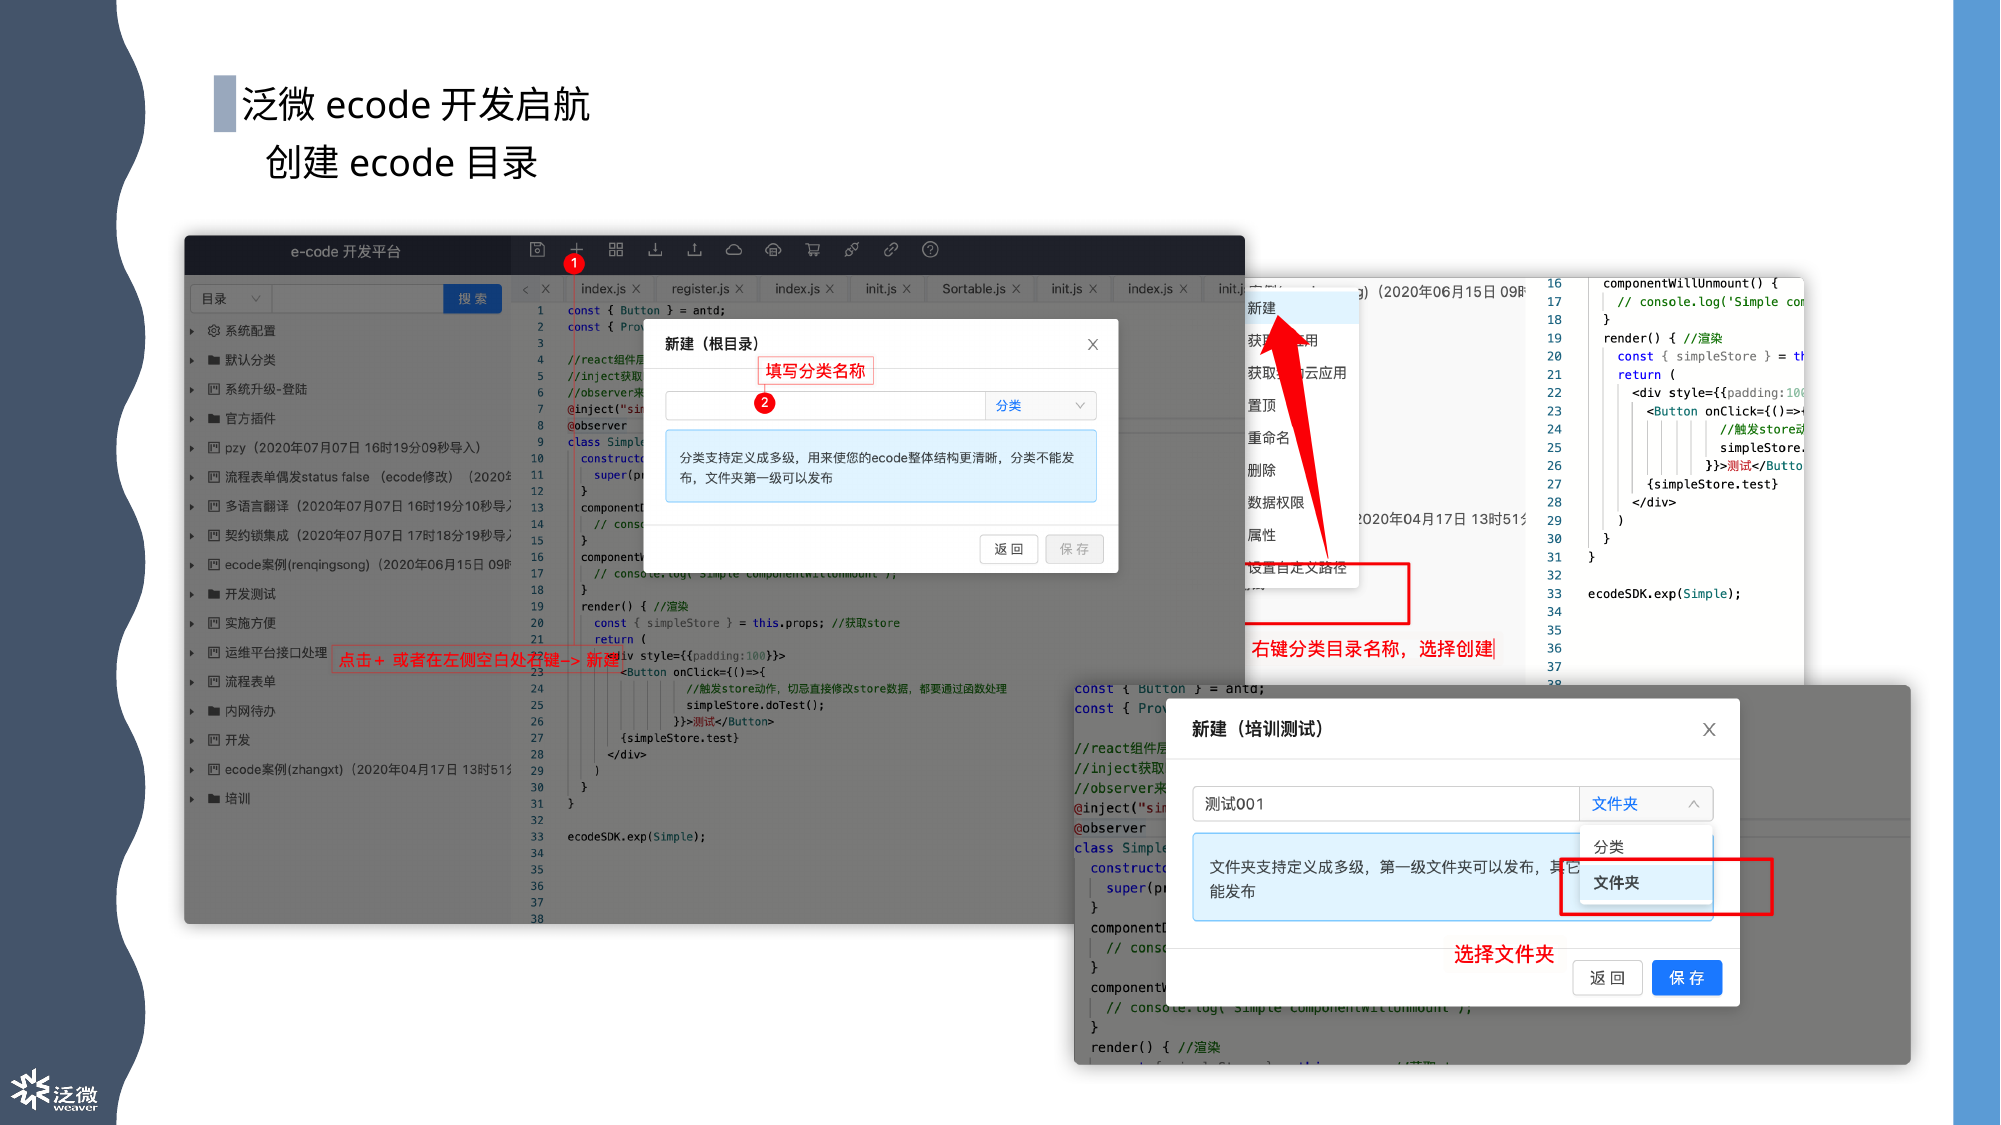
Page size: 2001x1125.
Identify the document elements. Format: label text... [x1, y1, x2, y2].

text_box [213, 74, 237, 133]
picture [167, 219, 1930, 1084]
text_box 泛微ecode开发启航 [237, 75, 602, 132]
text_box 创建ecode目录 [250, 131, 1142, 192]
picture [0, 1065, 114, 1125]
